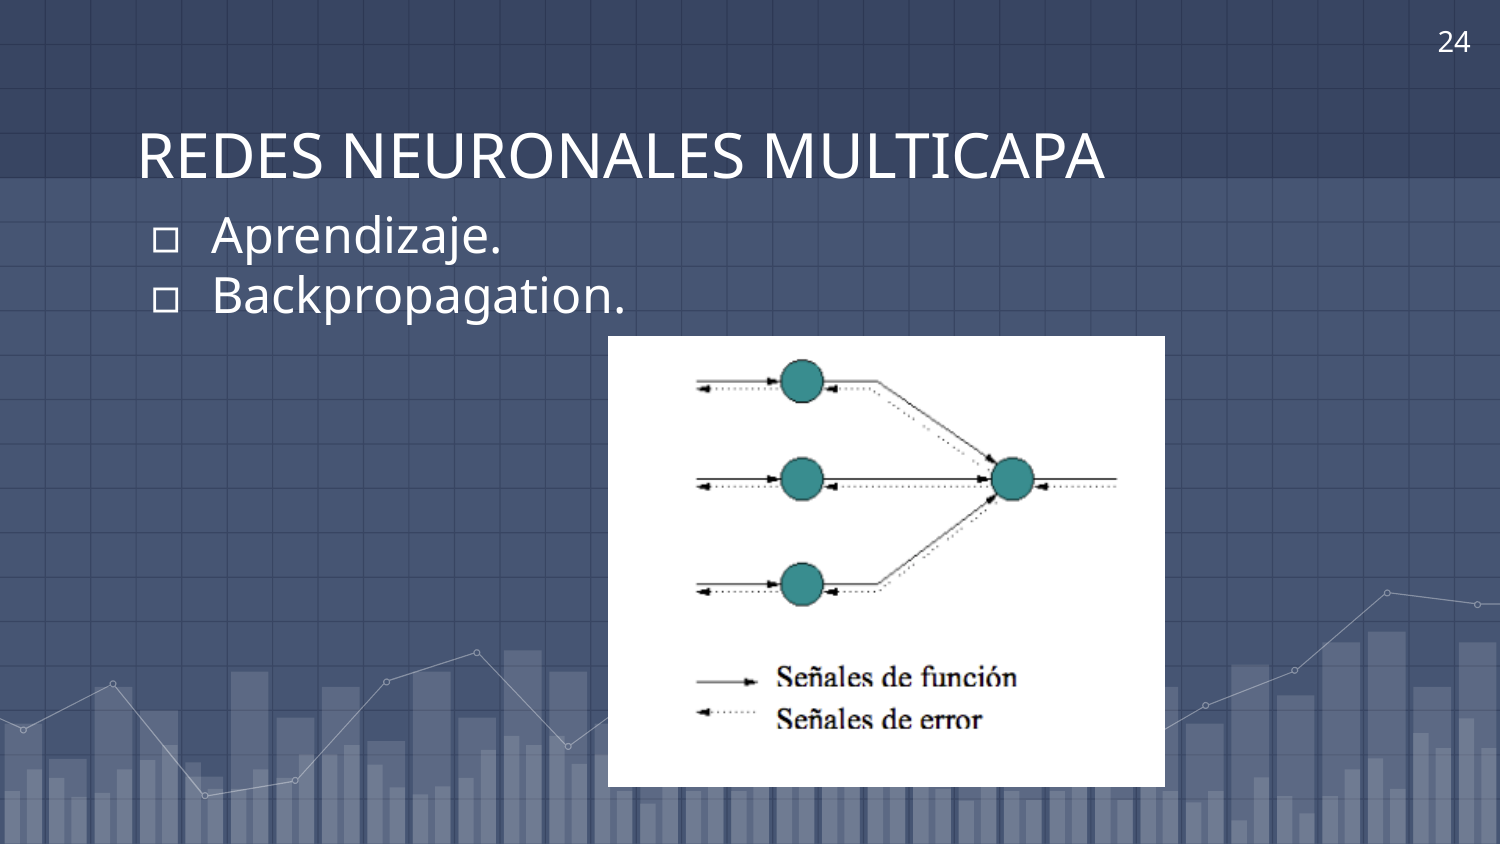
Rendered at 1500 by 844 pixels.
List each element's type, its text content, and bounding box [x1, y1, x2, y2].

text_box REDES NEURONALES MULTICAPA [121, 65, 1383, 188]
text_box Aprendizaje. Backpropagation. [121, 188, 1383, 302]
text_box 24 [1408, 0, 1500, 88]
picture [608, 336, 1166, 788]
